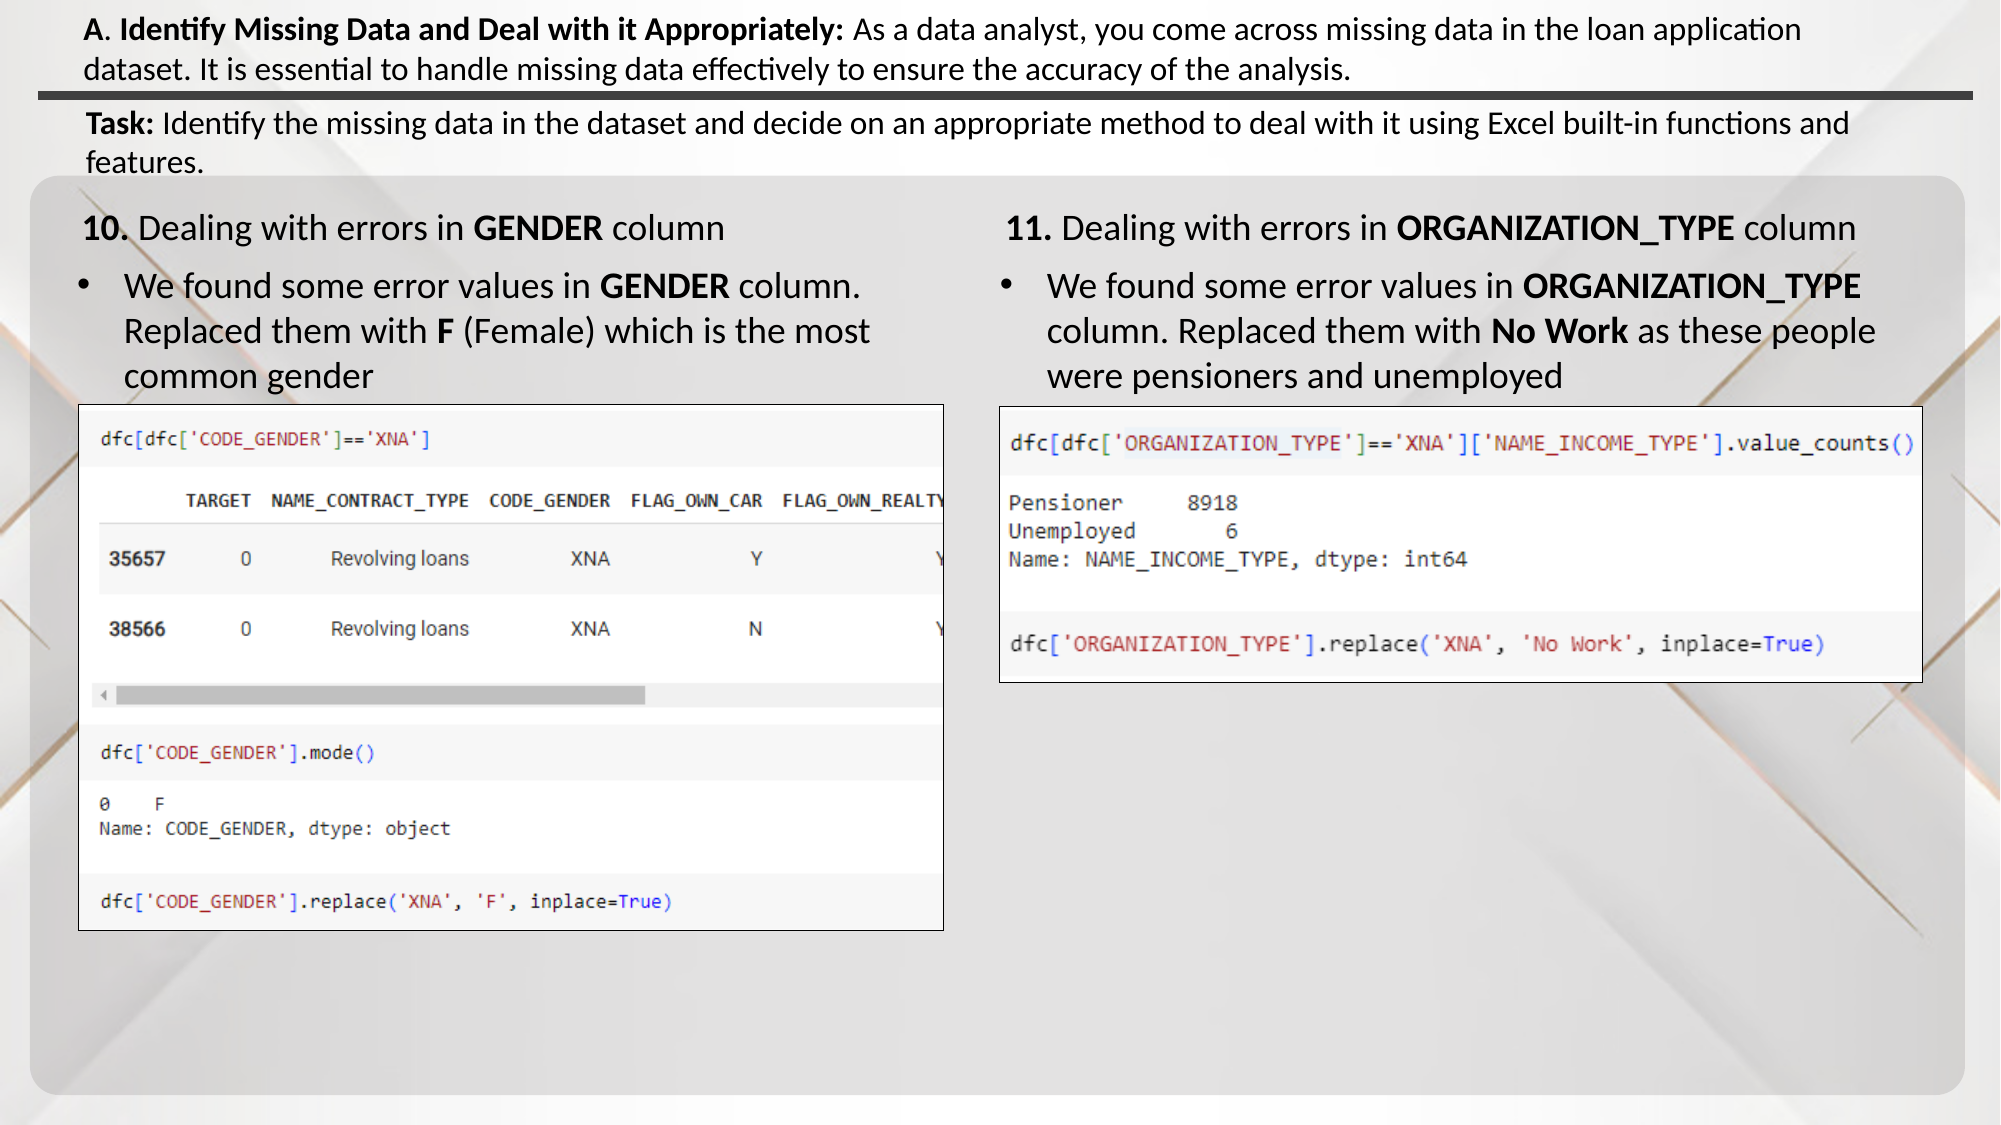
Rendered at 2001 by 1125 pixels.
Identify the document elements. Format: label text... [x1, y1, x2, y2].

text_box [28, 174, 1966, 1097]
text_box 10. Dealing with errors in GENDER column [66, 195, 741, 253]
picture [0, 0, 2001, 1125]
text_box We found some error values in GENDER column. Replaced them with F (Female) which is the most common gender [62, 253, 985, 403]
picture [78, 404, 944, 931]
text_box Task: Identify the missing data in the dataset and decide on an appropriate method to deal with it using Excel built-in functions and features. [71, 100, 1917, 188]
text_box 11. Dealing with errors in ORGANIZATION_TYPE column [990, 195, 1873, 253]
text_box A. Identify Missing Data and Deal with it Appropriately: As a data analyst, you come across missing data in the loan application dataset. It is essential to handle missing data effectively to ensure the accuracy of the analysis. [68, 0, 1917, 95]
text_box We found some error values in ORGANIZATION_TYPE column. Replaced them with No Work as these people were pensioners and unemployed [985, 253, 1923, 403]
picture [999, 406, 1923, 683]
